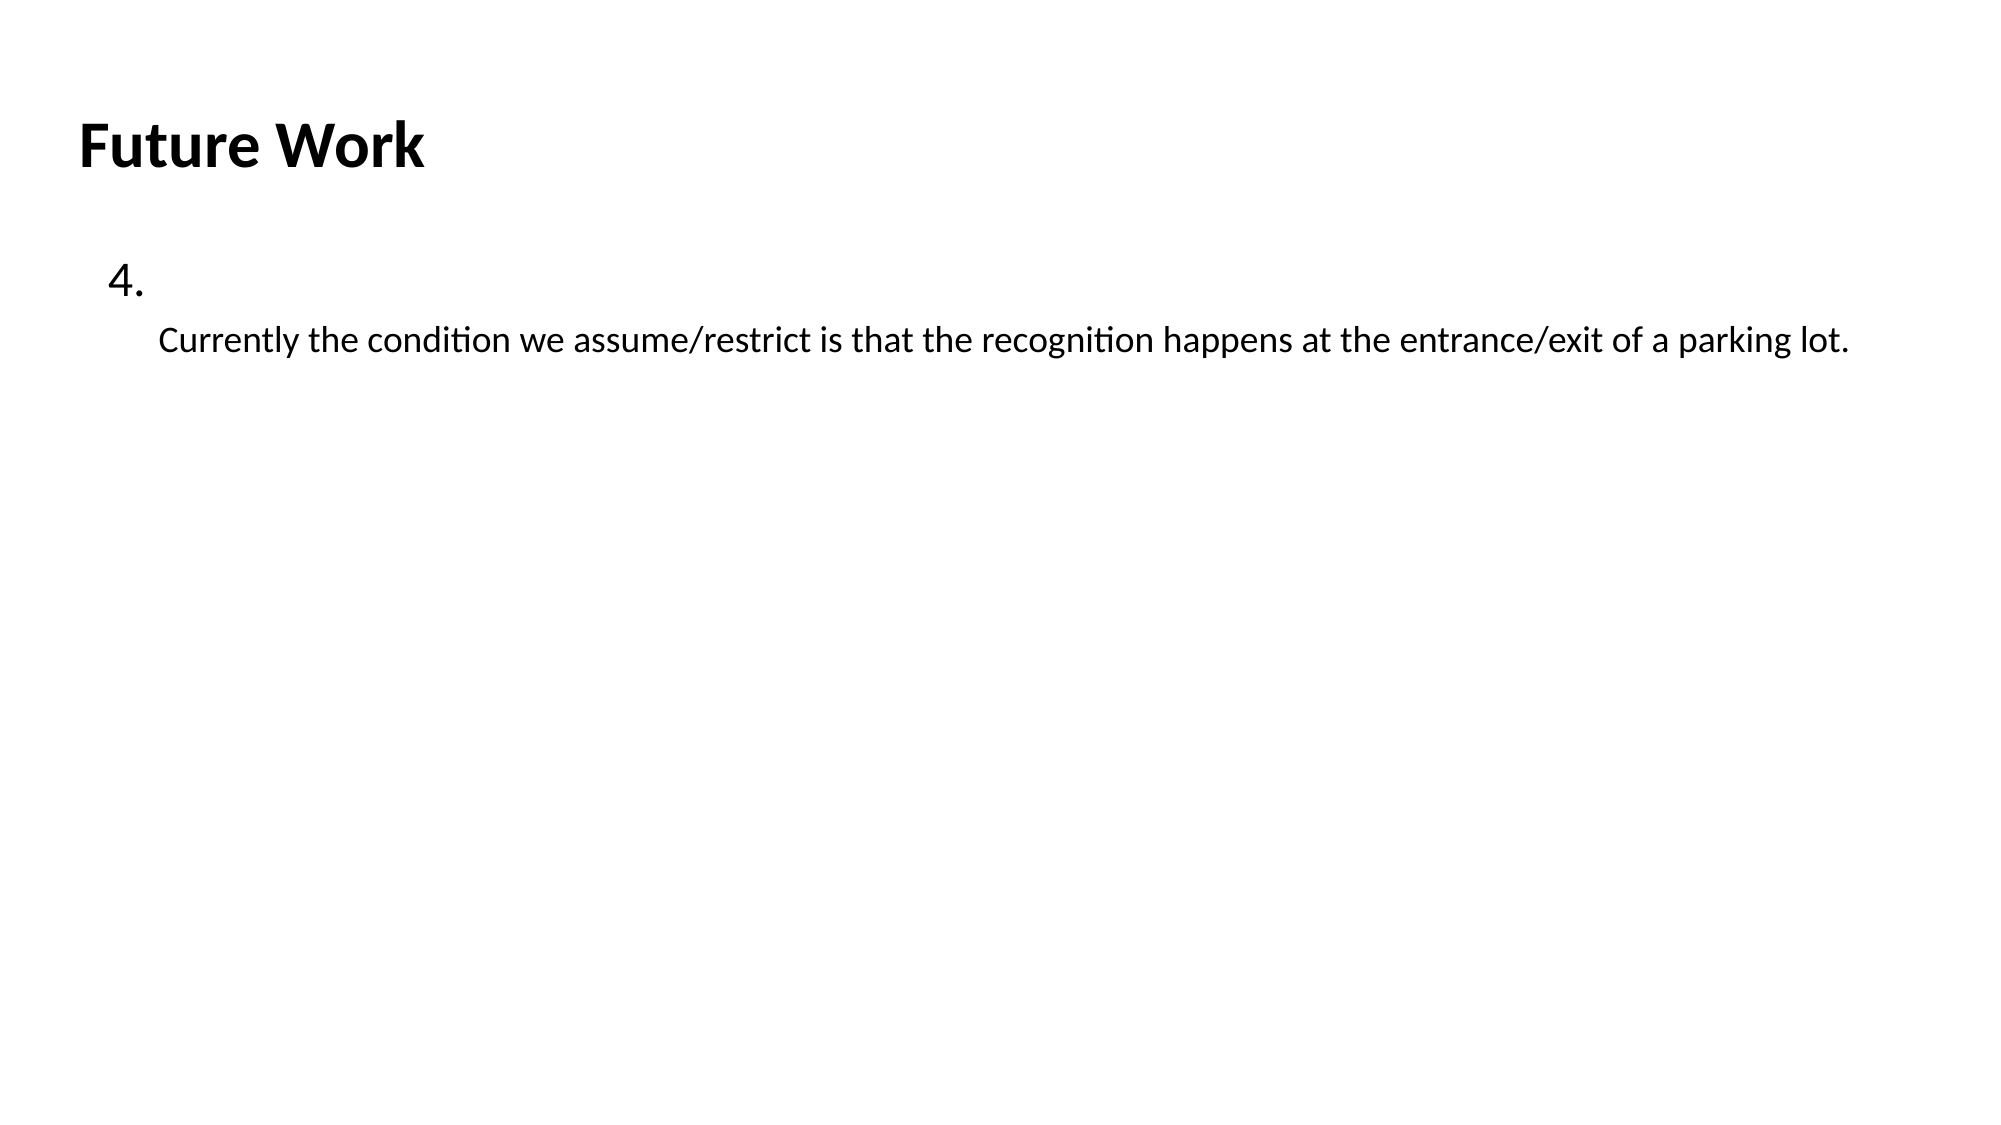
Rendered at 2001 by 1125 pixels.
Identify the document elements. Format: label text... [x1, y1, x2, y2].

text_box Future Work [64, 93, 1168, 188]
text_box Currently the condition we assume/restrict is that the recognition happens at the entrance/exit of a parking lot. [143, 307, 1874, 367]
text_box 4. [93, 239, 1749, 314]
